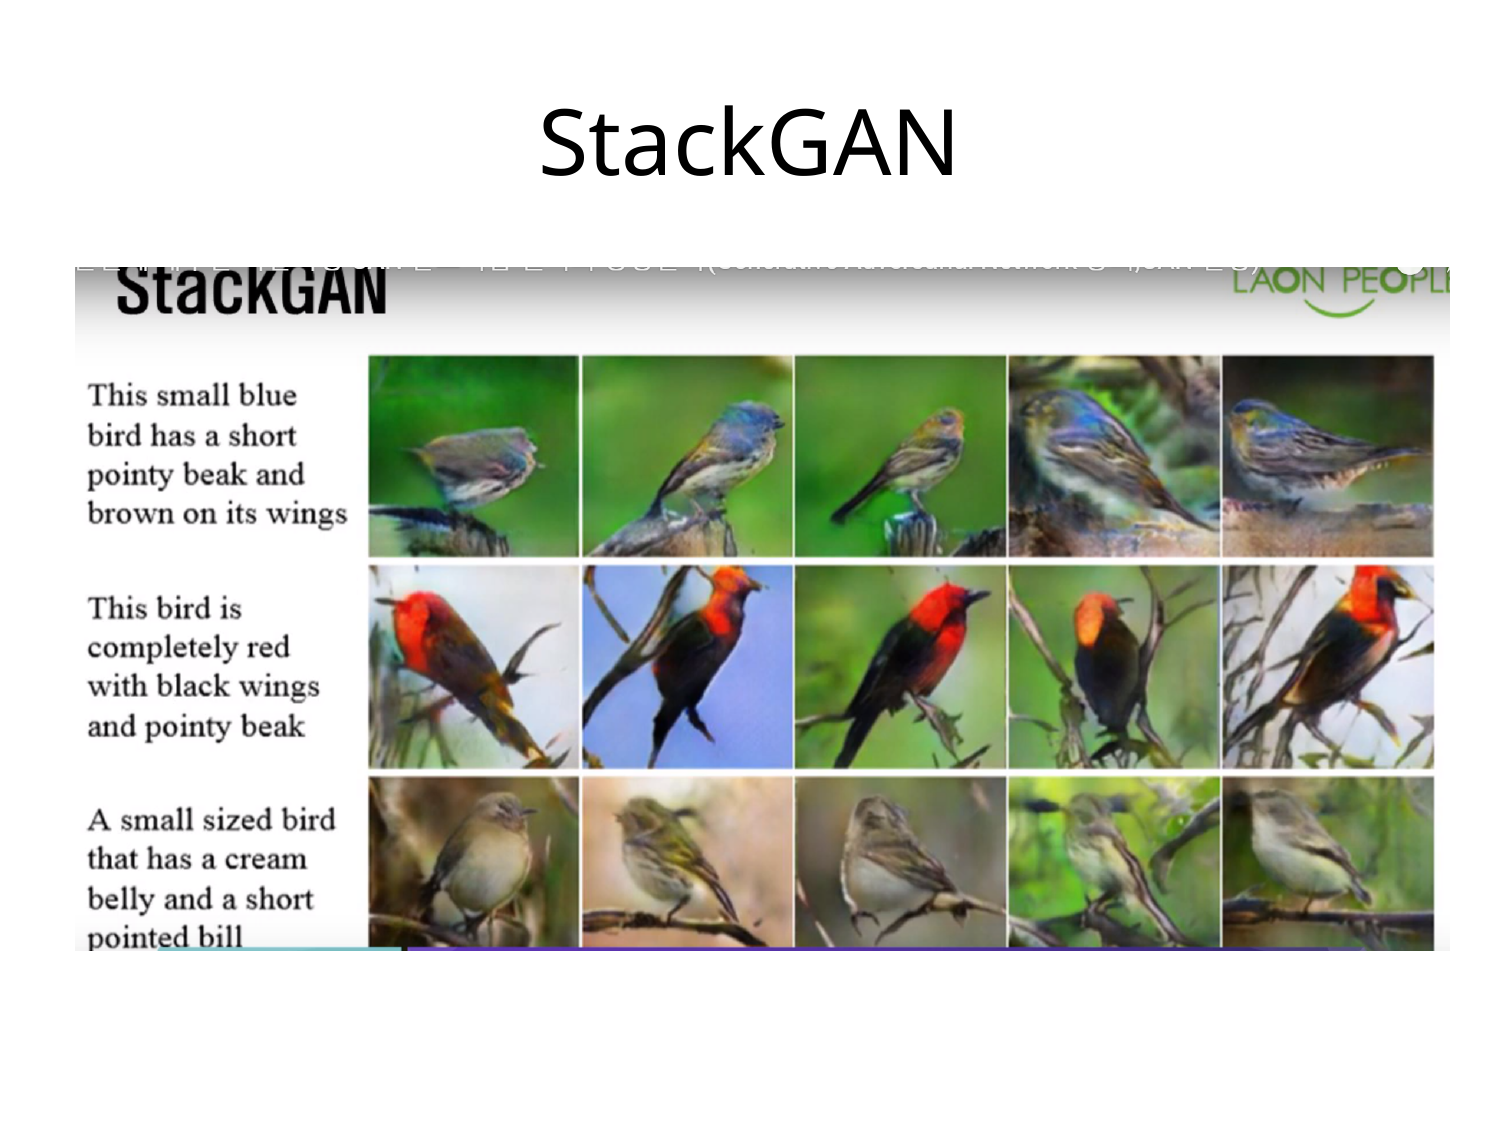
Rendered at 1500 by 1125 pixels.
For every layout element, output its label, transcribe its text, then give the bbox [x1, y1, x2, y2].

picture [74, 266, 1450, 951]
title StackGAN [75, 45, 1425, 233]
